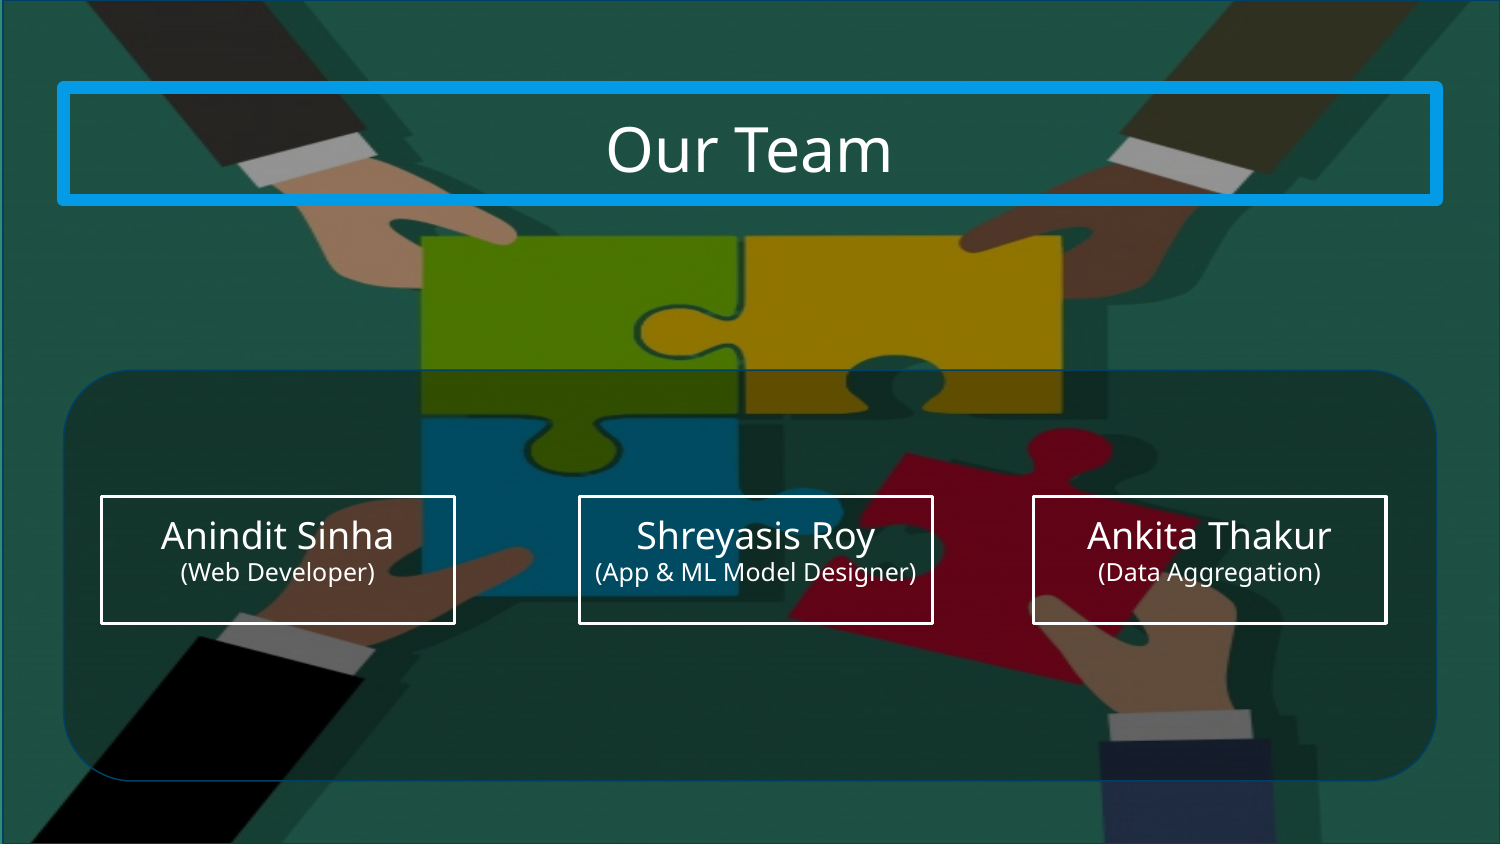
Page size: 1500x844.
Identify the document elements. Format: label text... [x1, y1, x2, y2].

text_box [63, 369, 1437, 782]
title Our Team [63, 87, 1437, 201]
text_box [3, 0, 1500, 844]
